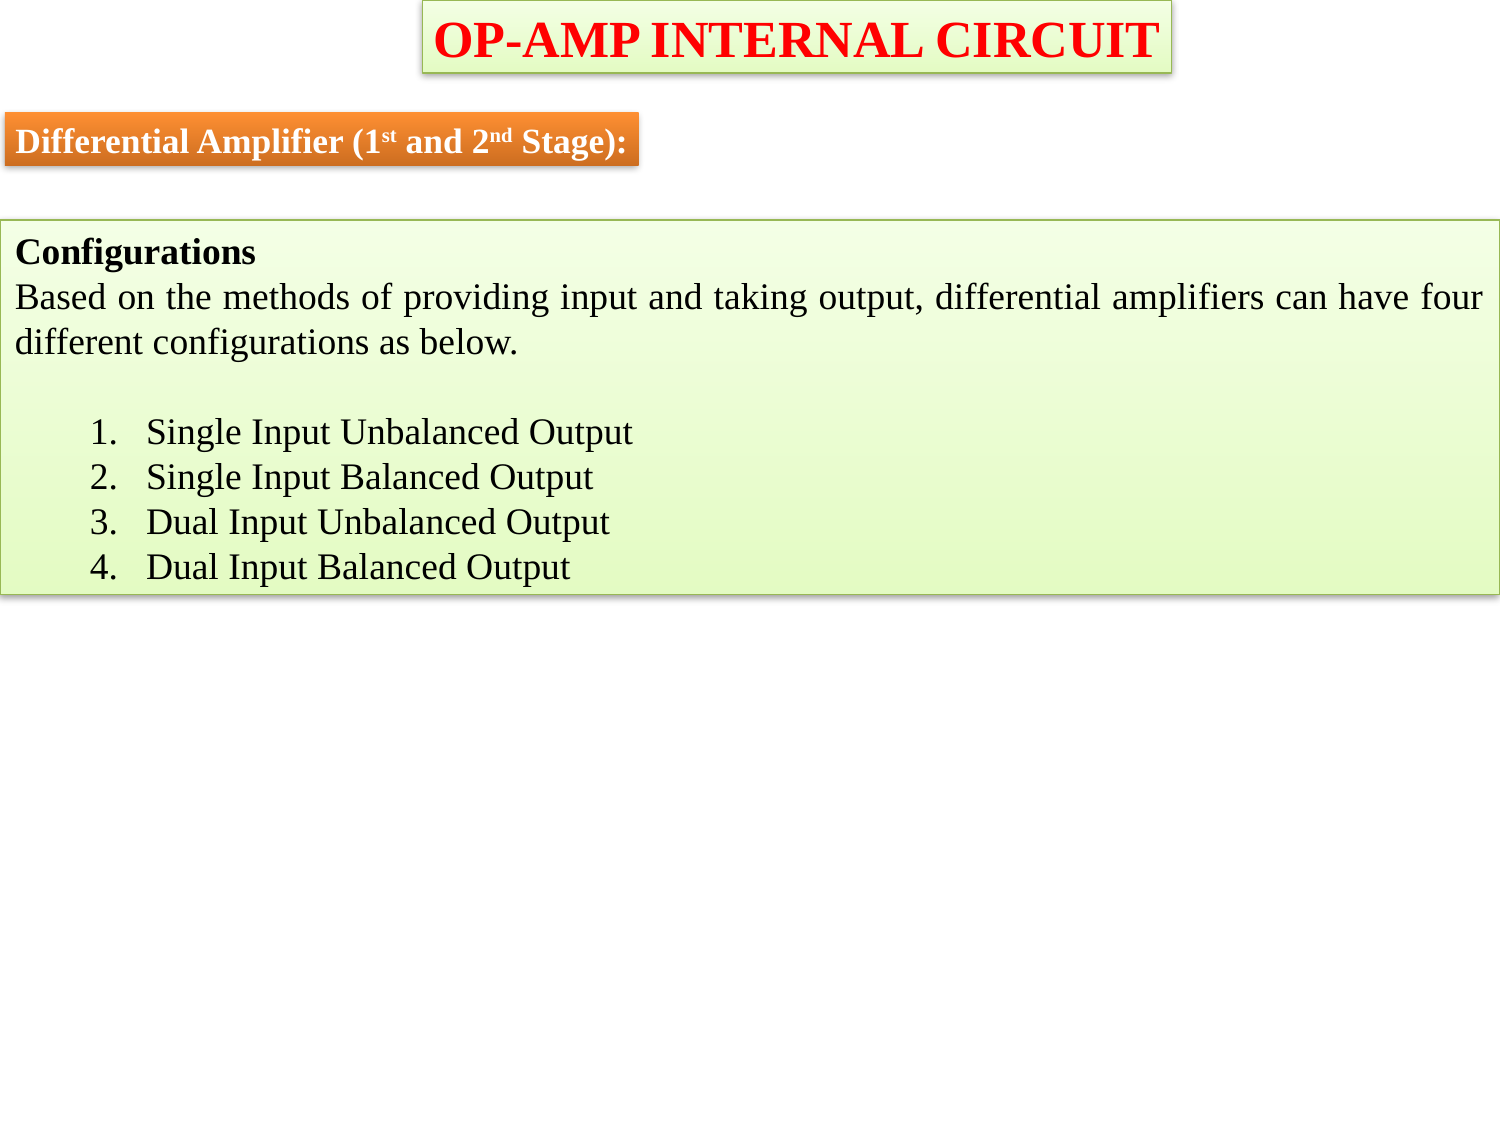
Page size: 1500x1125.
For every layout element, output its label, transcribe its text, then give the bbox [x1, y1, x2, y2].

text_box Differential Amplifier (1st and 2nd Stage): [4, 112, 639, 166]
text_box OP-AMP INTERNAL CIRCUIT [422, 0, 1172, 74]
text_box Configurations Based on the methods of providing input and taking output, differential amplifiers can have four different configurations as below. Single Input Unbalanced Output Single Input Balanced Output Dual Input Unbalanced Output Dual Input Balanced Output [0, 219, 1500, 595]
